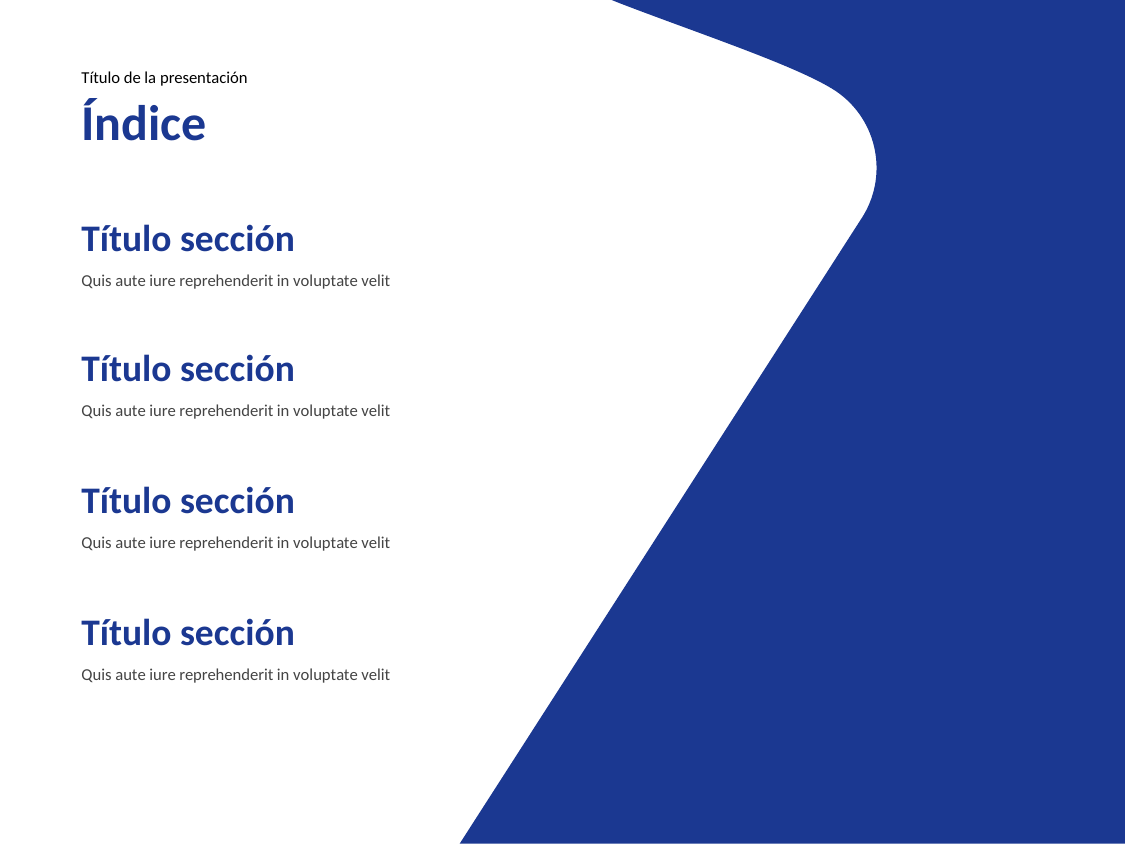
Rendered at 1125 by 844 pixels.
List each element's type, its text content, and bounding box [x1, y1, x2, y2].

list Título sección [66, 606, 535, 660]
list Título de la presentación [66, 61, 643, 87]
list Quis aute iure reprehenderit in voluptate velit [66, 666, 535, 708]
list Quis aute iure reprehenderit in voluptate velit [66, 534, 535, 576]
list Índice [66, 94, 643, 147]
list Título sección [66, 342, 535, 396]
list Quis aute iure reprehenderit in voluptate velit [66, 402, 535, 444]
list Título sección [66, 474, 535, 528]
list Título sección [66, 212, 535, 266]
list Quis aute iure reprehenderit in voluptate velit [66, 272, 535, 314]
